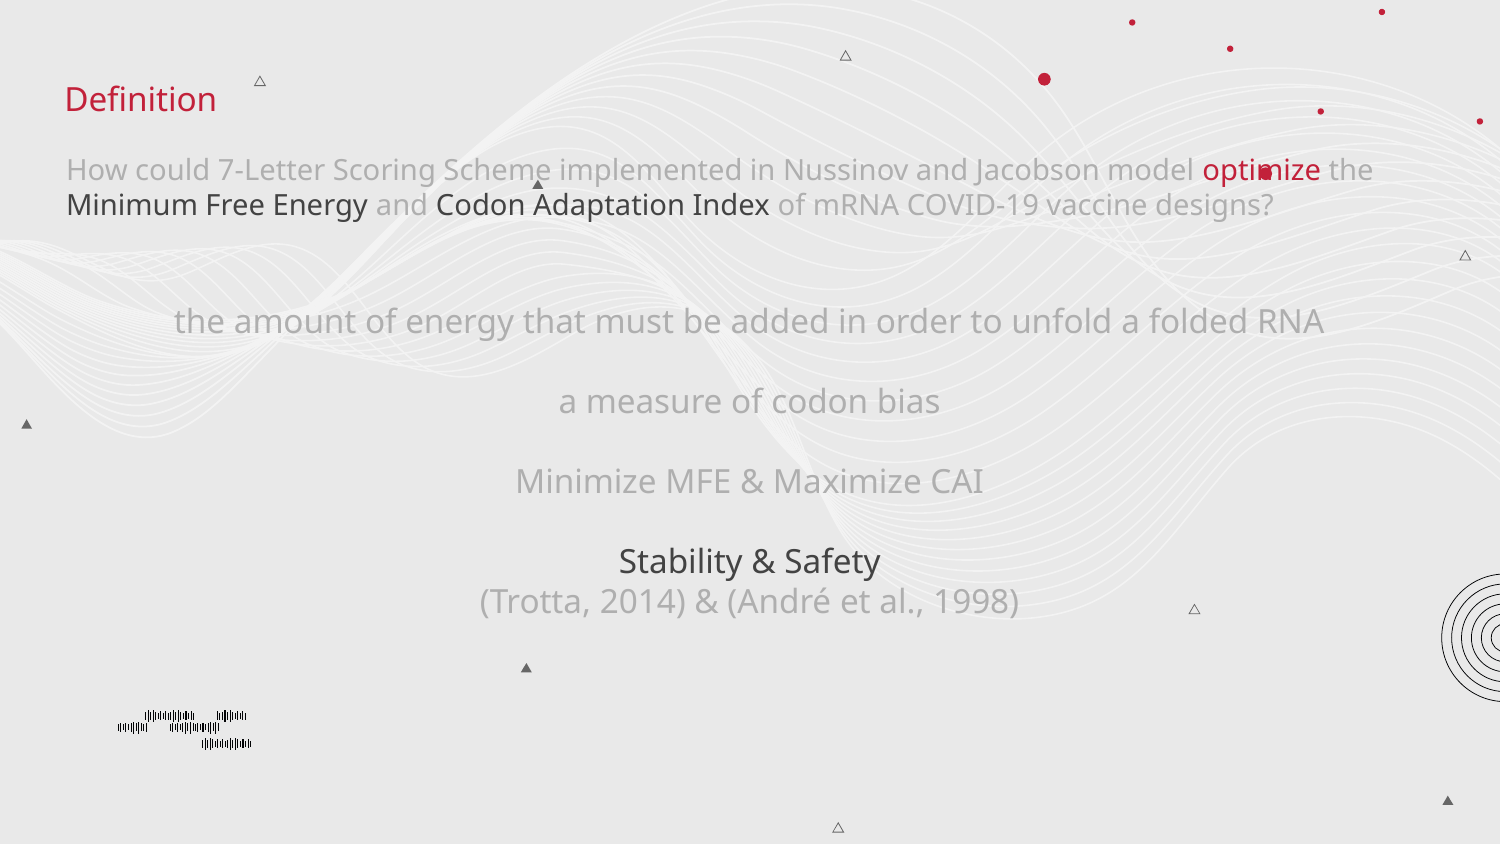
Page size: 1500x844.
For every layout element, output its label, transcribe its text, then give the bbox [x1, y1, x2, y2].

title Definition [64, 43, 981, 143]
text_box How could 7-Letter Scoring Scheme implemented in Nussinov and Jacobson model optimize the Minimum Free Energy and Codon Adaptation Index of mRNA COVID-19 vaccine designs? [51, 143, 1449, 229]
text_box the amount of energy that must be added in order to unfold a folded RNA a measure of codon bias Minimize MFE & Maximize CAI Stability & Safety (Trotta, 2014) & (André et al., 1998) [51, 293, 1449, 628]
